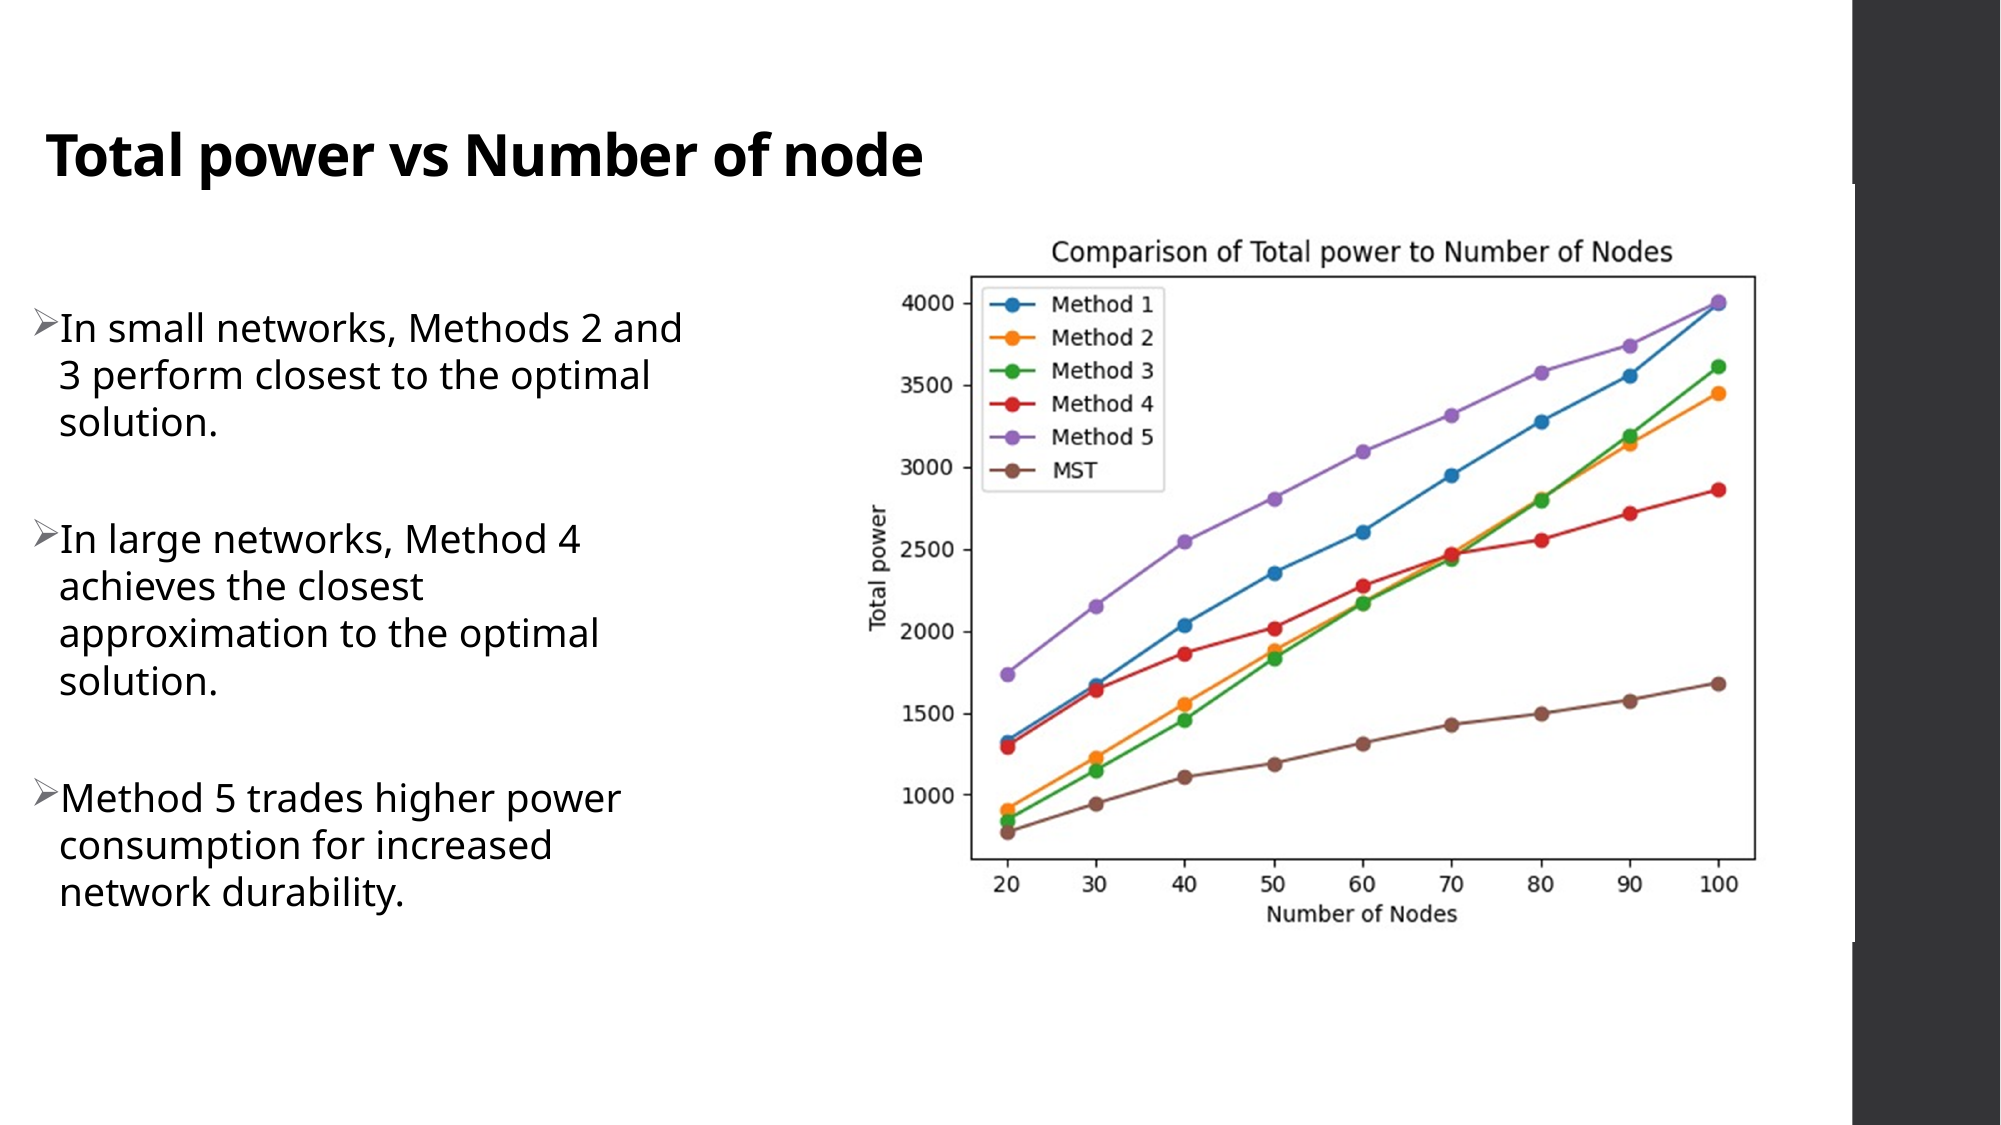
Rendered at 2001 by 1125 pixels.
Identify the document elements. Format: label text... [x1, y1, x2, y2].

picture [844, 184, 1855, 943]
text_box In small networks, Methods 2 and 3 perform closest to the optimal solution. In large networks, Method 4 achieves the closest approximation to the optimal solution. Method 5 trades higher power consumption for increased network durability. [0, 295, 703, 928]
title Total power vs Number of node [29, 38, 985, 197]
